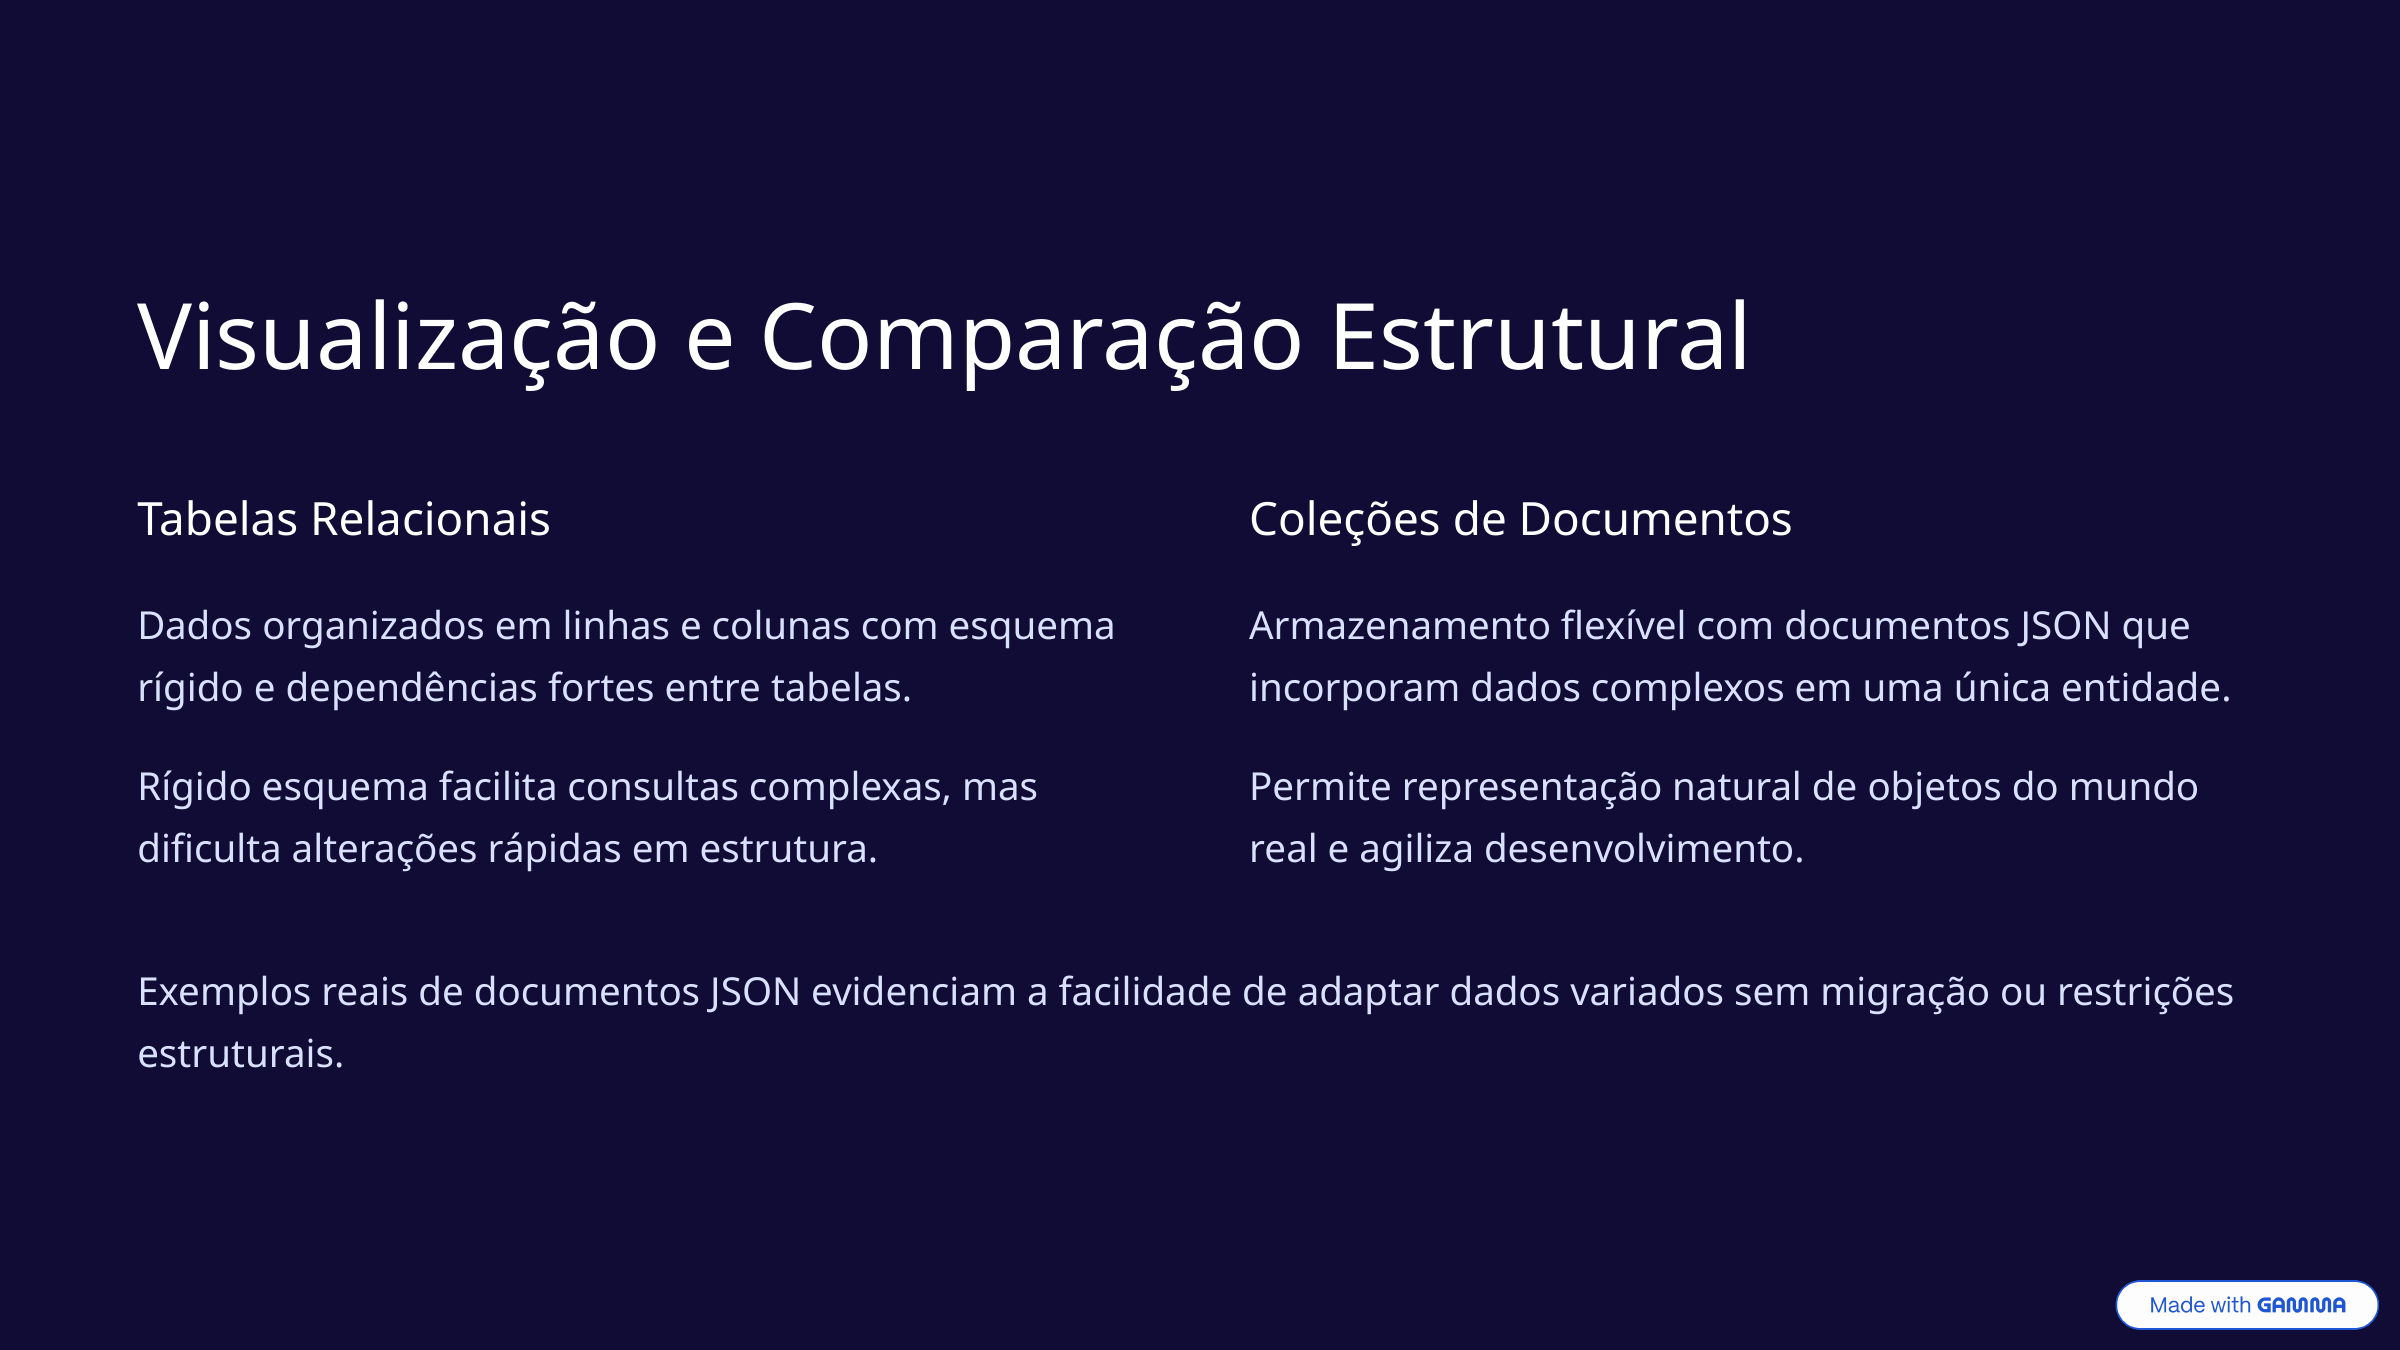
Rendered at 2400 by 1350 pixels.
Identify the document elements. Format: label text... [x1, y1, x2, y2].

text_box Visualização e Comparação Estrutural [137, 273, 1704, 390]
text_box Dados organizados em linhas e colunas com esquema rígido e dependências fortes entre tabelas. [137, 584, 1152, 710]
text_box Armazenamento flexível com documentos JSON que incorporam dados complexos em uma única entidade. [1249, 584, 2264, 710]
text_box Tabelas Relacionais [137, 487, 600, 546]
picture [2106, 1271, 2389, 1339]
text_box Rígido esquema facilita consultas complexas, mas dificulta alterações rápidas em estrutura. [137, 745, 1152, 871]
text_box Coleções de Documentos [1249, 487, 1770, 546]
text_box Exemplos reais de documentos JSON evidenciam a facilidade de adaptar dados variados sem migração ou restrições estruturais. [137, 950, 2263, 1077]
text_box Permite representação natural de objetos do mundo real e agiliza desenvolvimento. [1249, 745, 2264, 871]
